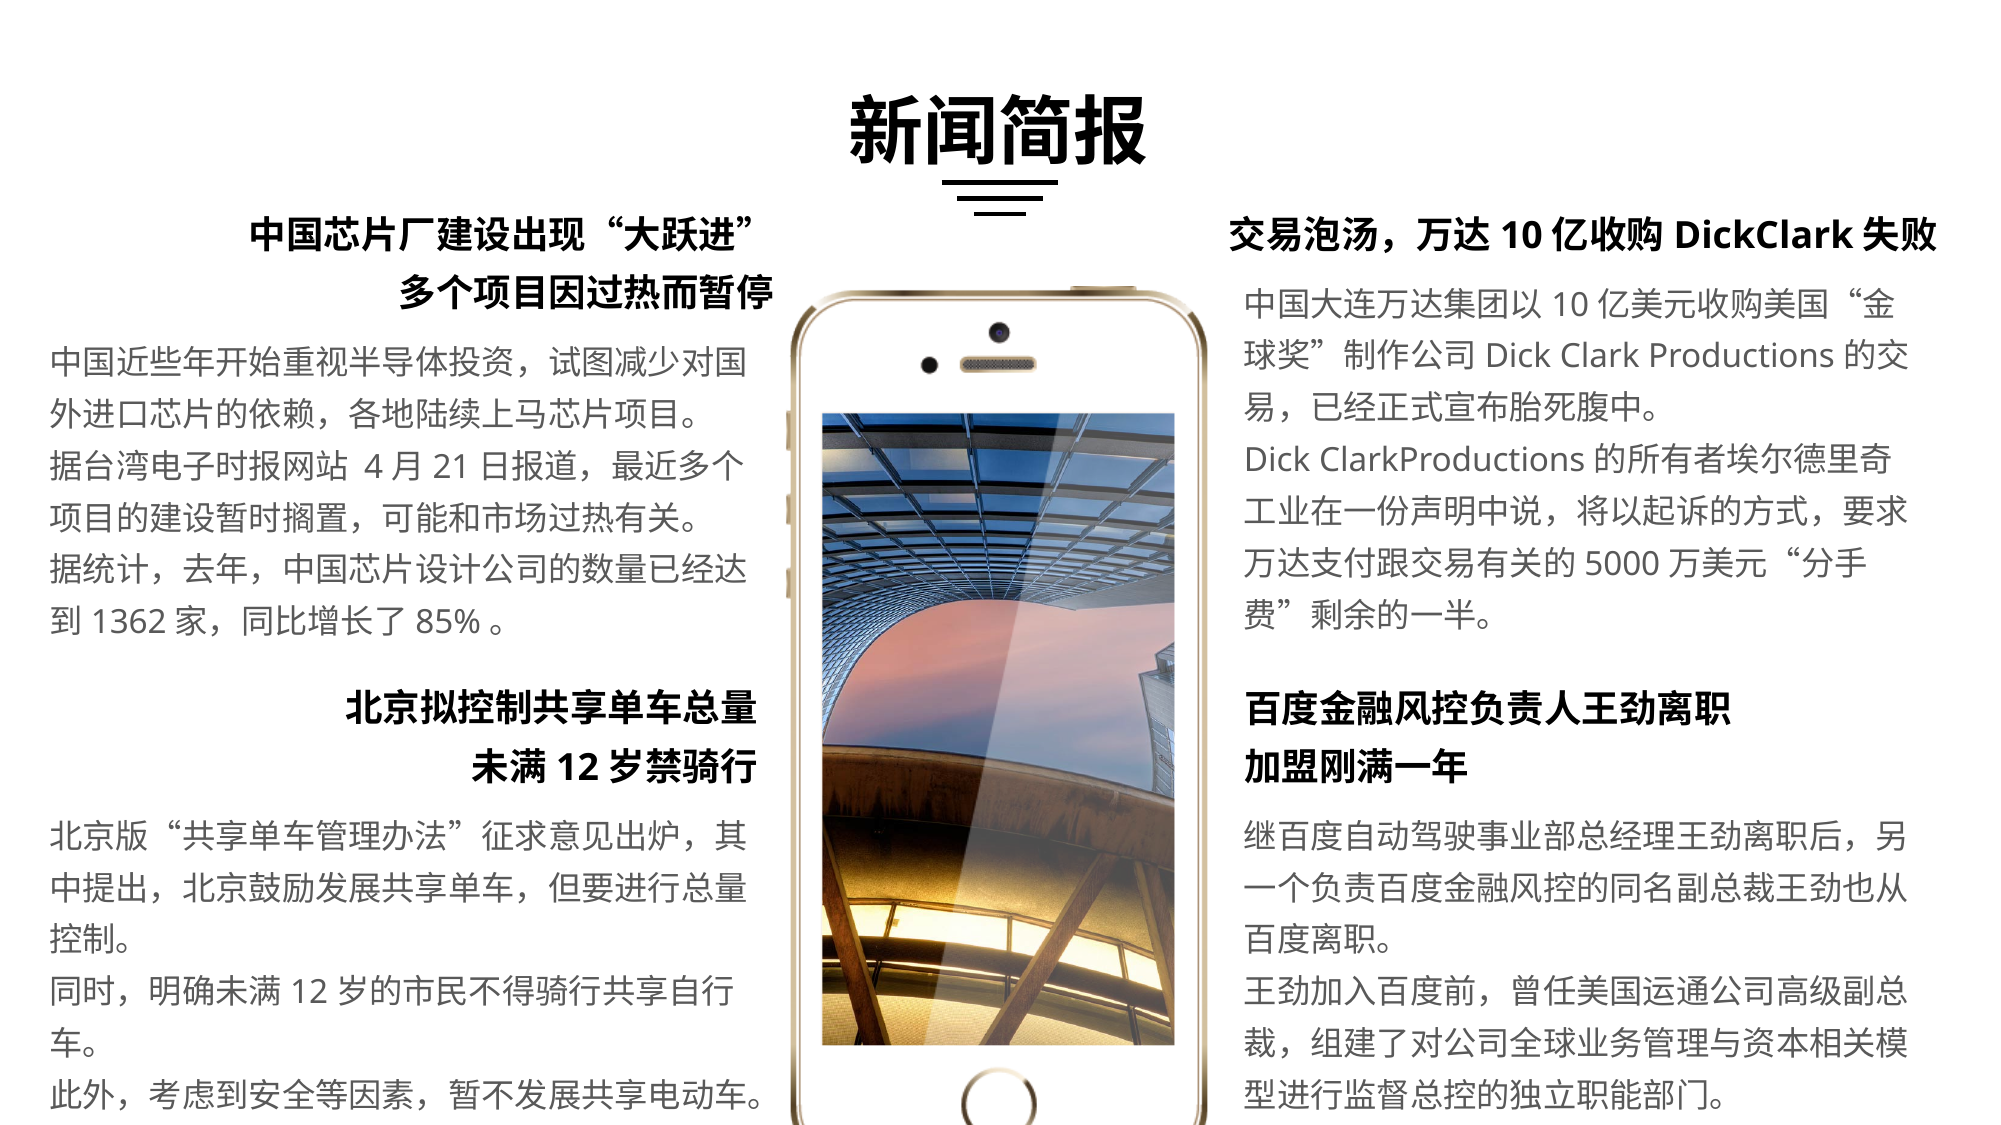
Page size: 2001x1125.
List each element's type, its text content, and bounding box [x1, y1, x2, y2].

text_box 新闻简报 [833, 75, 1164, 181]
text_box 中国大连万达集团以10亿美元收购美国“金球奖”制作公司Dick Clark Productions的交易，已经正式宣布胎死腹中。 Dick ClarkProductions的所有者埃尔德里奇工业在一份声明中说，将以起诉的方式，要求万达支付跟交易有关的5000万美元“分手费”剩余的一半。 [1229, 264, 1937, 642]
text_box 交易泡汤，万达10亿收购DickClark失败 [1213, 189, 1953, 264]
text_box 北京拟控制共享单车总量 未满12岁禁骑行 [330, 663, 772, 796]
text_box 中国近些年开始重视半导体投资，试图减少对国外进口芯片的依赖，各地陆续上马芯片项目。 据台湾电子时报网站 4月21日报道，最近多个项目的建设暂时搁置，可能和市场过热有关。 据统计，去年，中国芯片设计公司的数量已经达到1362家，同比增长了85%。 [34, 321, 772, 648]
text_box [941, 182, 1059, 214]
picture [772, 286, 1208, 1125]
text_box 中国芯片厂建设出现“大跃进” 多个项目因过热而暂停 [233, 189, 789, 322]
text_box 百度金融风控负责人王劲离职 加盟刚满一年 [1229, 663, 1747, 796]
text_box 北京版“共享单车管理办法”征求意见出炉，其中提出，北京鼓励发展共享单车，但要进行总量控制。 同时，明确未满12岁的市民不得骑行共享自行车。 此外，考虑到安全等因素，暂不发展共享电动车。 [34, 795, 772, 1122]
text_box 继百度自动驾驶事业部总经理王劲离职后，另一个负责百度金融风控的同名副总裁王劲也从百度离职。 王劲加入百度前，曾任美国运通公司高级副总裁，组建了对公司全球业务管理与资本相关模型进行监督总控的独立职能部门。 [1229, 795, 1937, 1122]
